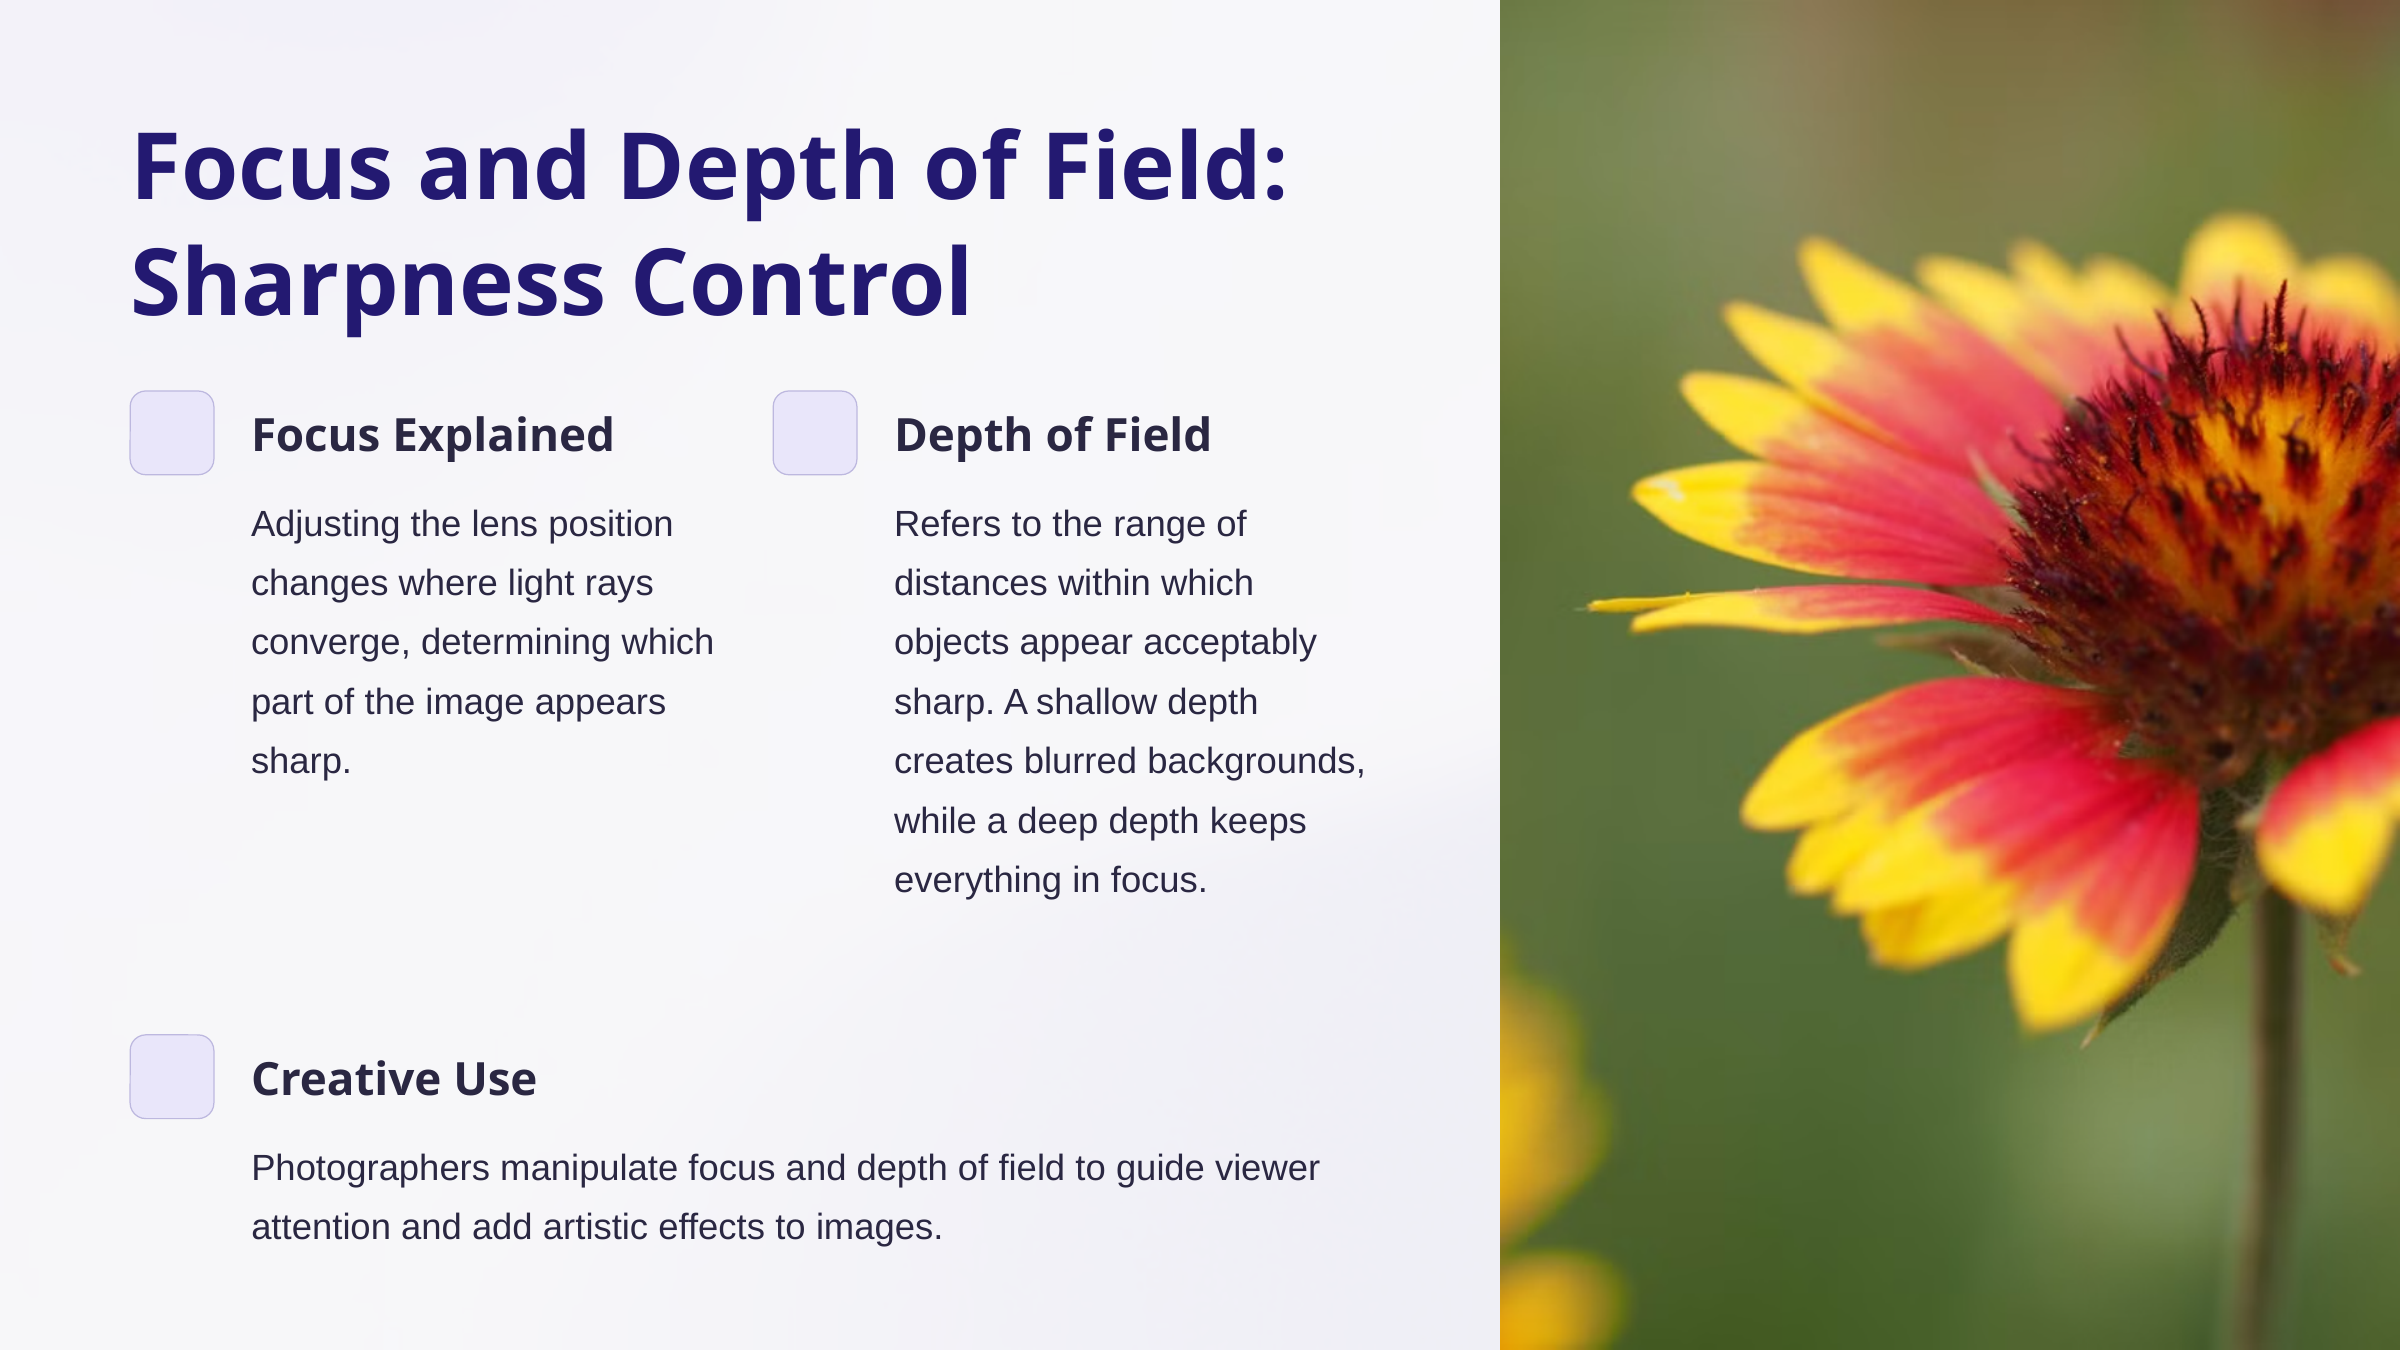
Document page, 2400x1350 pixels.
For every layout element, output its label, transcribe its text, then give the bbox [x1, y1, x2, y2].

picture [1499, 0, 2400, 1350]
text_box Creative Use [251, 1047, 717, 1106]
text_box Refers to the range of distances within which objects appear acceptably sharp. A shallow depth creates blurred backgrounds, while a deep depth keeps everything in focus. [894, 484, 1370, 961]
text_box [773, 390, 857, 475]
text_box Focus and Depth of Field: Sharpness Control [130, 102, 1370, 336]
text_box Depth of Field [894, 403, 1360, 462]
text_box Focus Explained [251, 403, 717, 462]
text_box Photographers manipulate focus and depth of field to guide viewer attention and add artistic effects to images. [251, 1128, 1370, 1248]
text_box [130, 390, 214, 475]
text_box Adjusting the lens position changes where light rays converge, determining which part of the image appears sharp. [251, 484, 727, 782]
text_box [130, 1034, 214, 1119]
